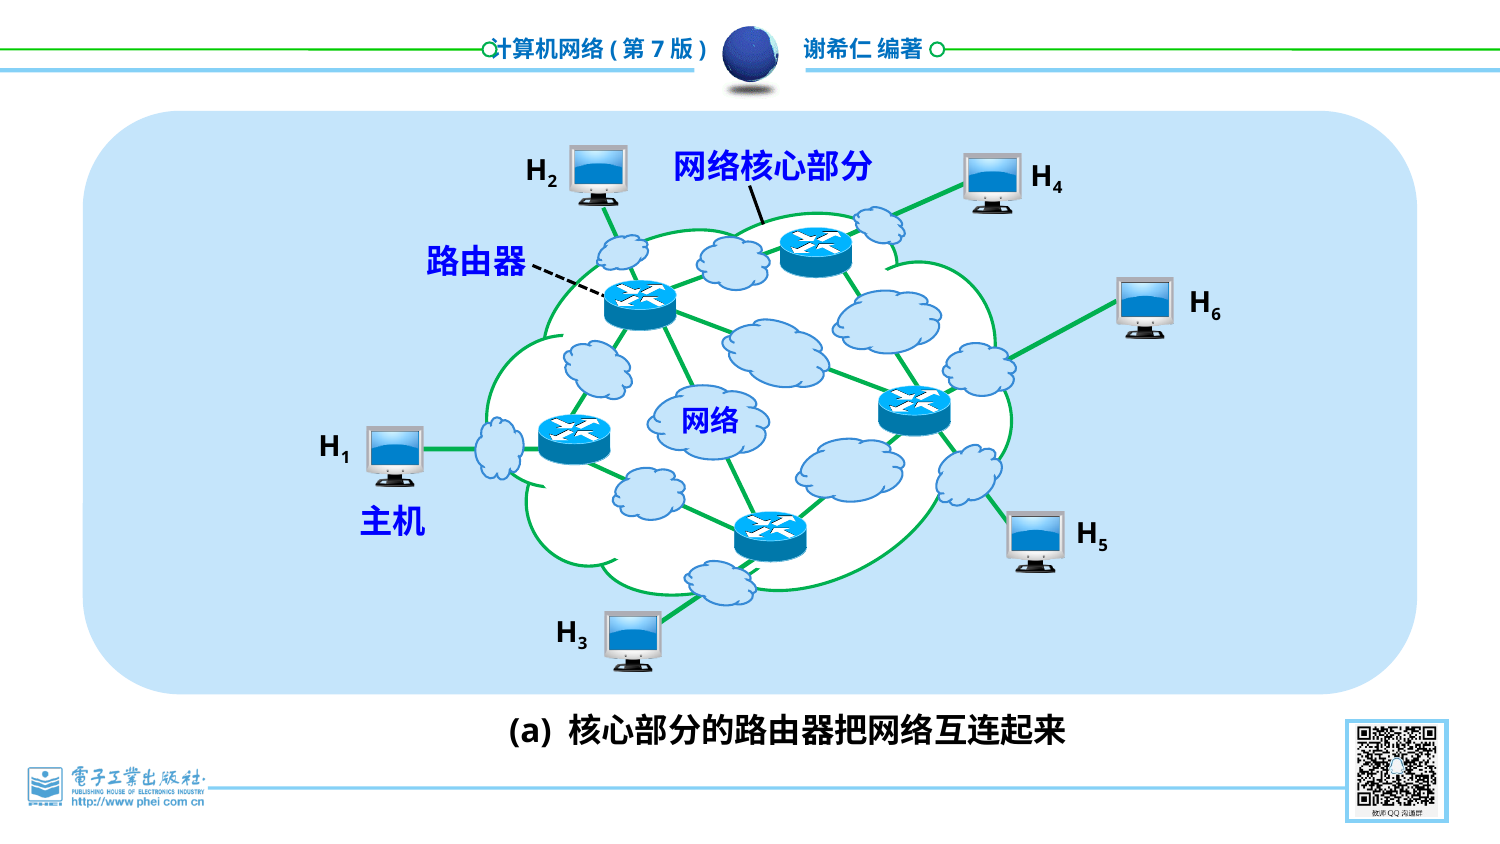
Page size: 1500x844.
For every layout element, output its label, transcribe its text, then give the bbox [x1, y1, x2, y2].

picture [720, 24, 780, 100]
text_box [80, 108, 1420, 697]
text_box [300, 137, 1239, 675]
text_box (a) 核心部分的路由器把网络互连起来 [454, 701, 1122, 757]
picture [1355, 724, 1438, 817]
picture [23, 764, 208, 809]
